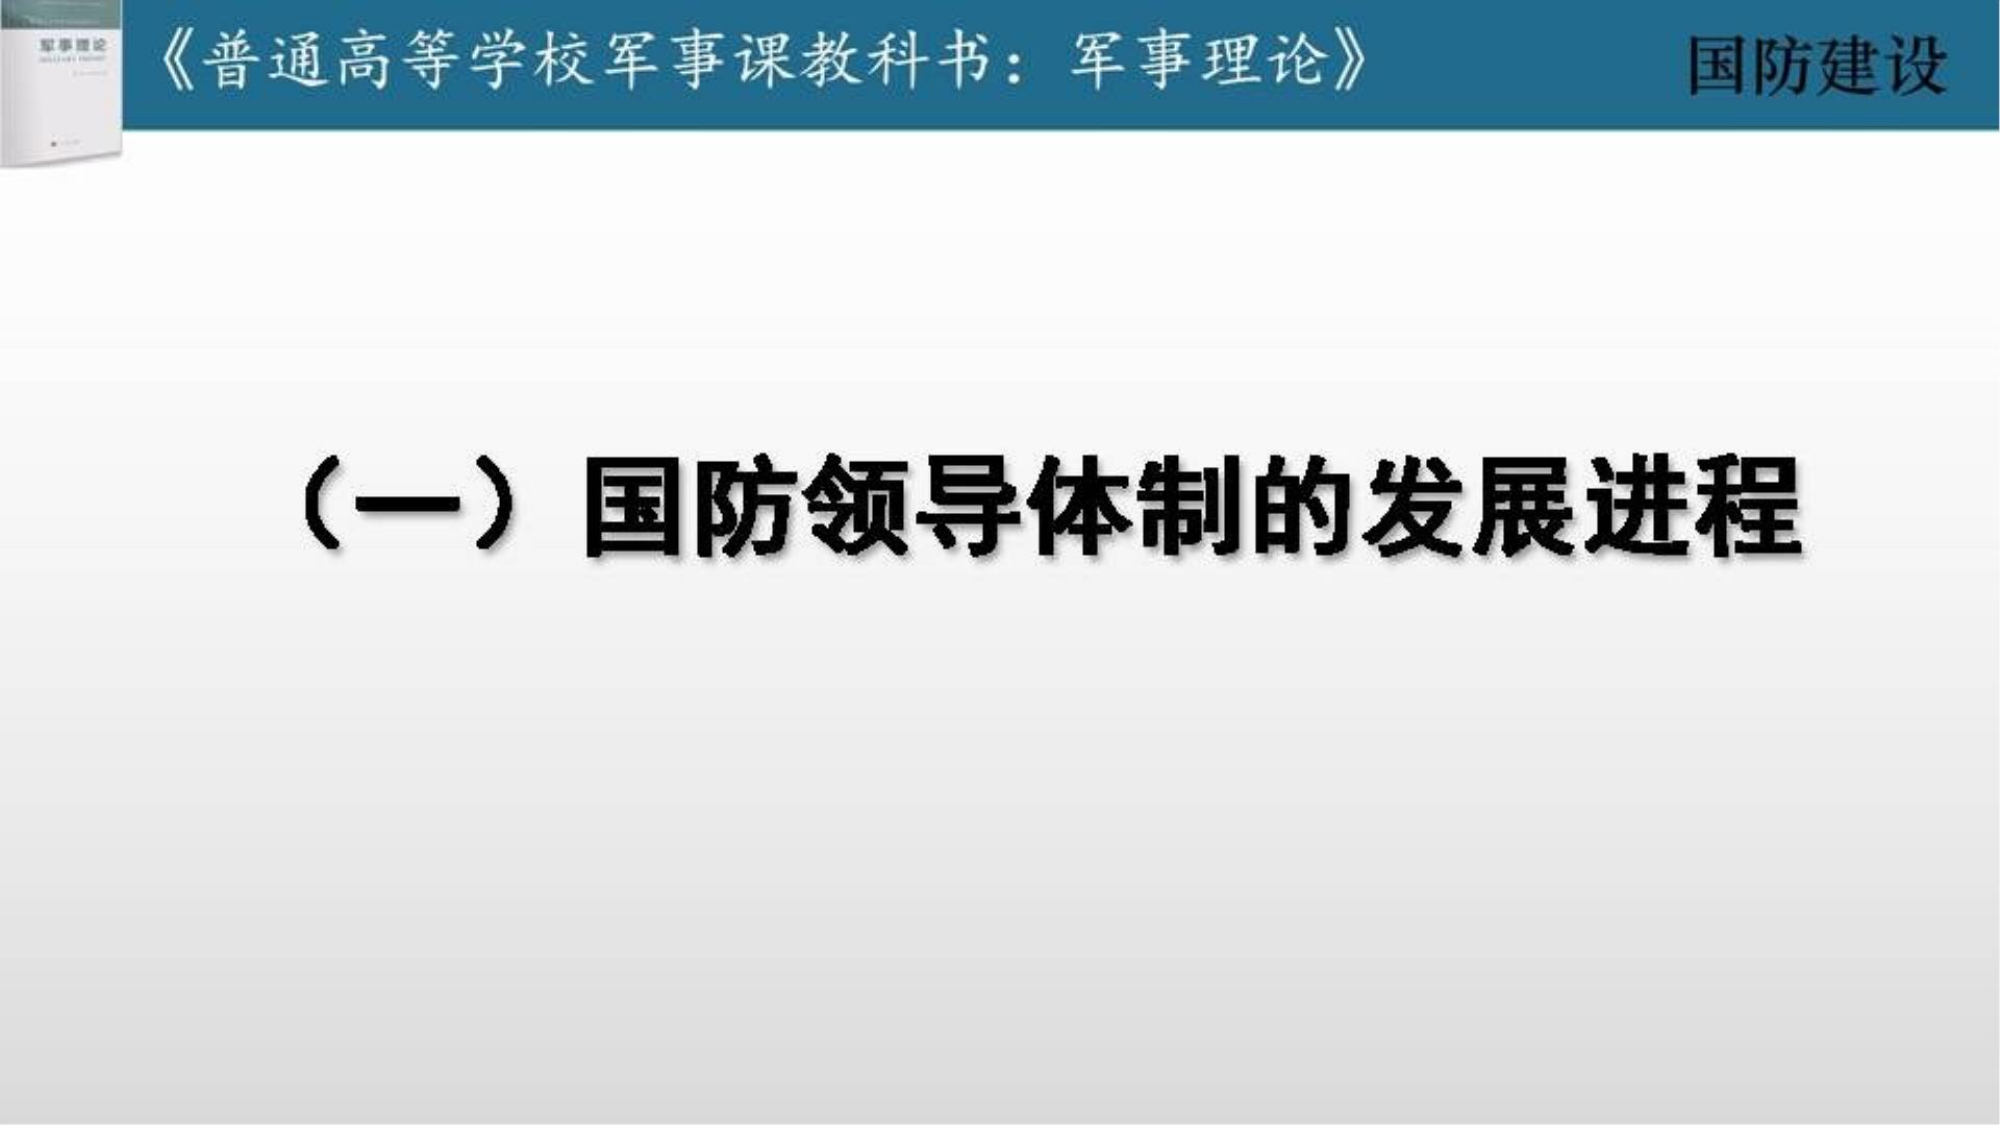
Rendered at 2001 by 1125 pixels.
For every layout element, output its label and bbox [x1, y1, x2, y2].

text_box [0, 0, 2000, 1125]
